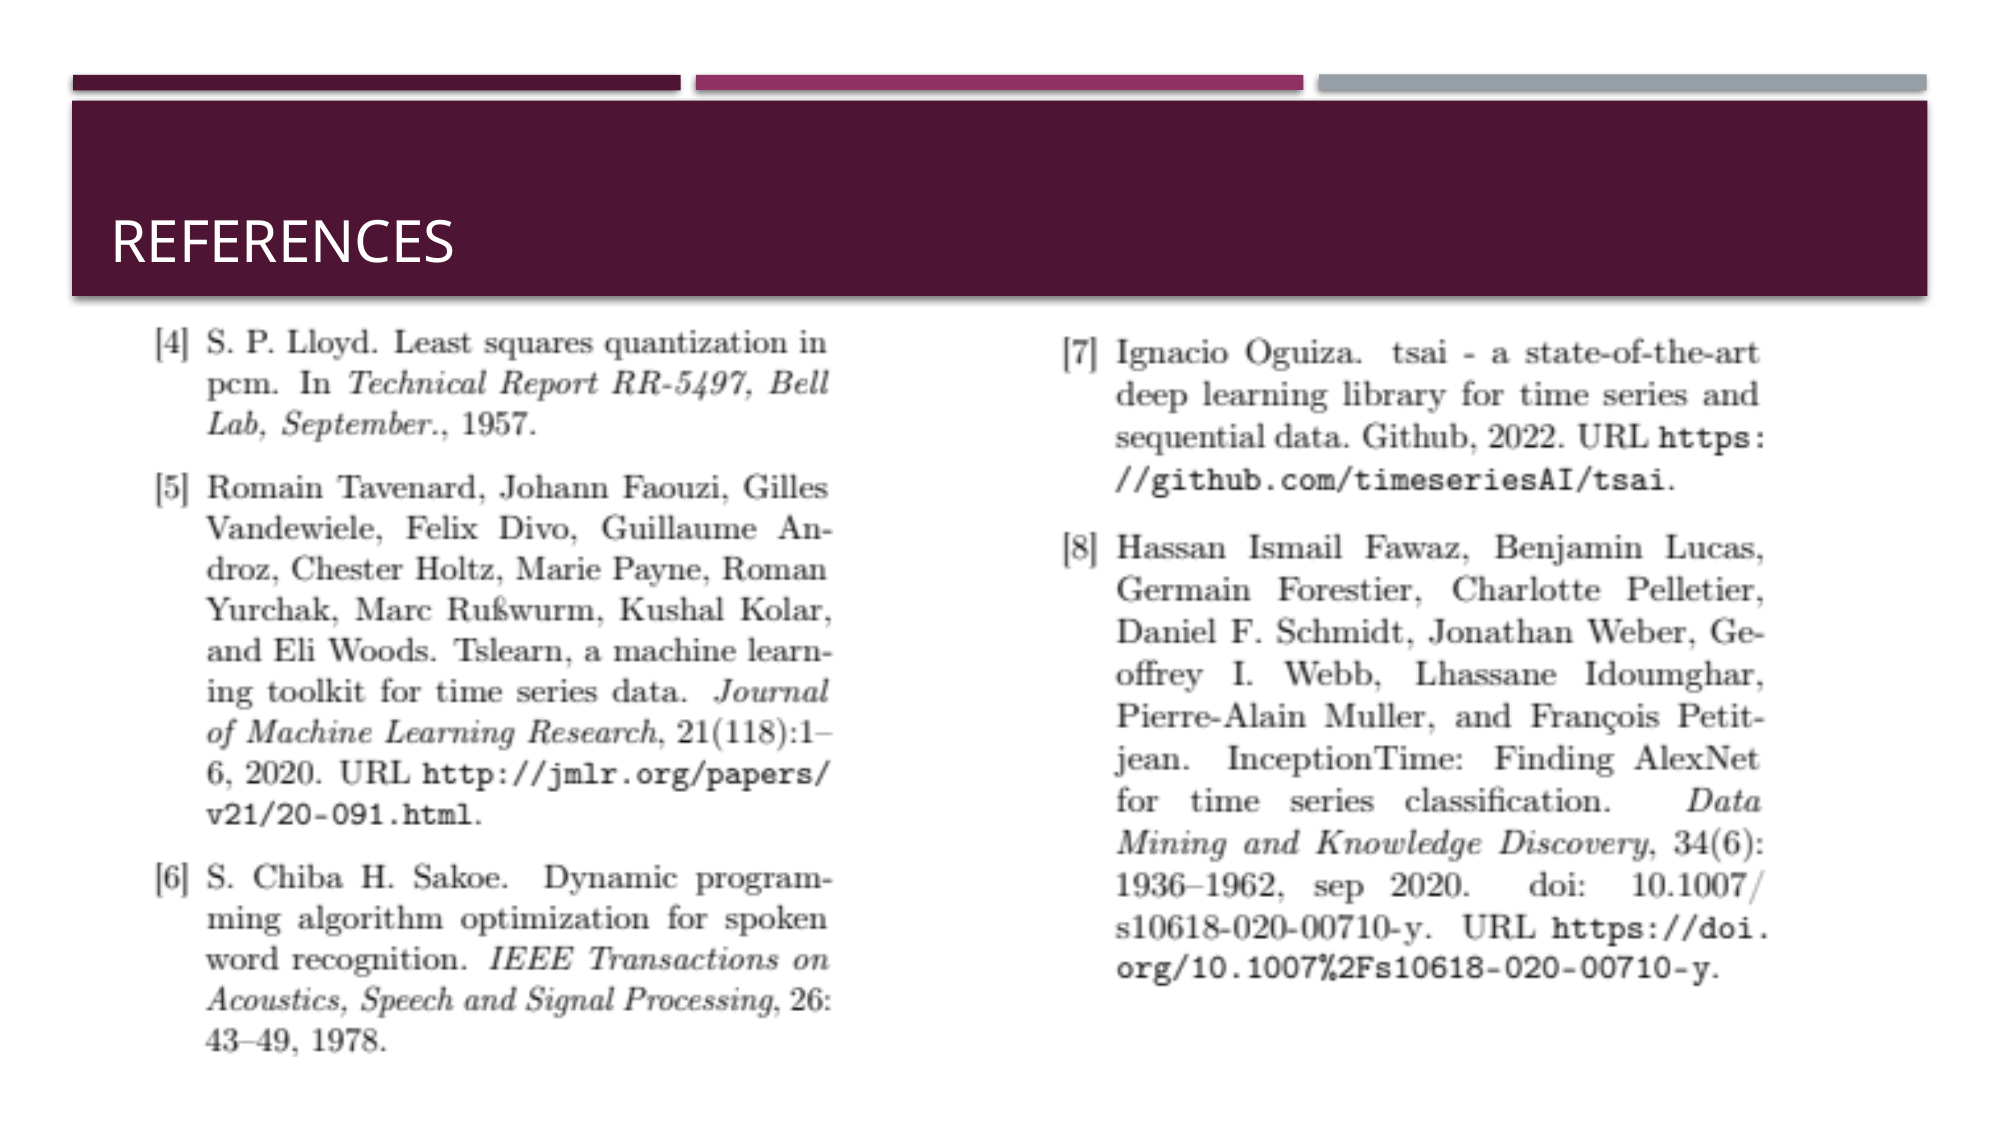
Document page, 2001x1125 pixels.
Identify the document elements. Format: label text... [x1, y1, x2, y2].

picture [1050, 334, 1769, 1008]
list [143, 318, 862, 1058]
title references [95, 115, 1905, 282]
